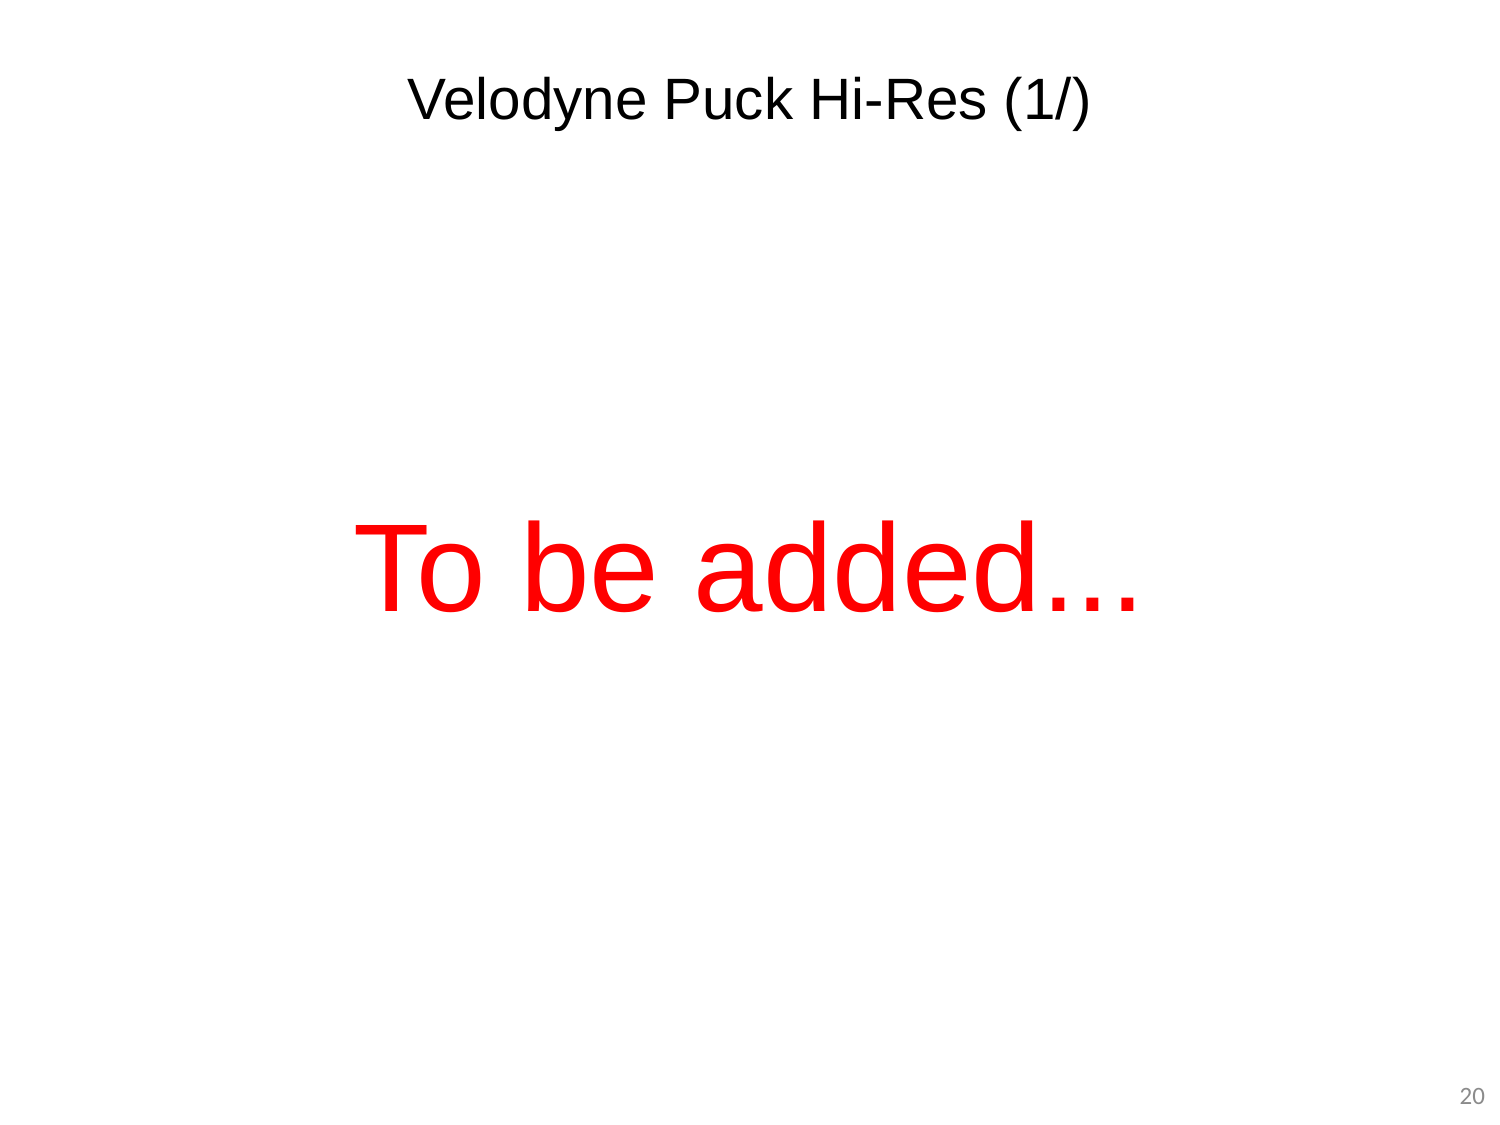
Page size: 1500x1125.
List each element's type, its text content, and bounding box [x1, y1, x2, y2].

slide_number 20 [1162, 1065, 1500, 1125]
text_box To be added... [339, 479, 1161, 644]
title Velodyne Puck Hi-Res (1/) [103, 59, 1397, 142]
